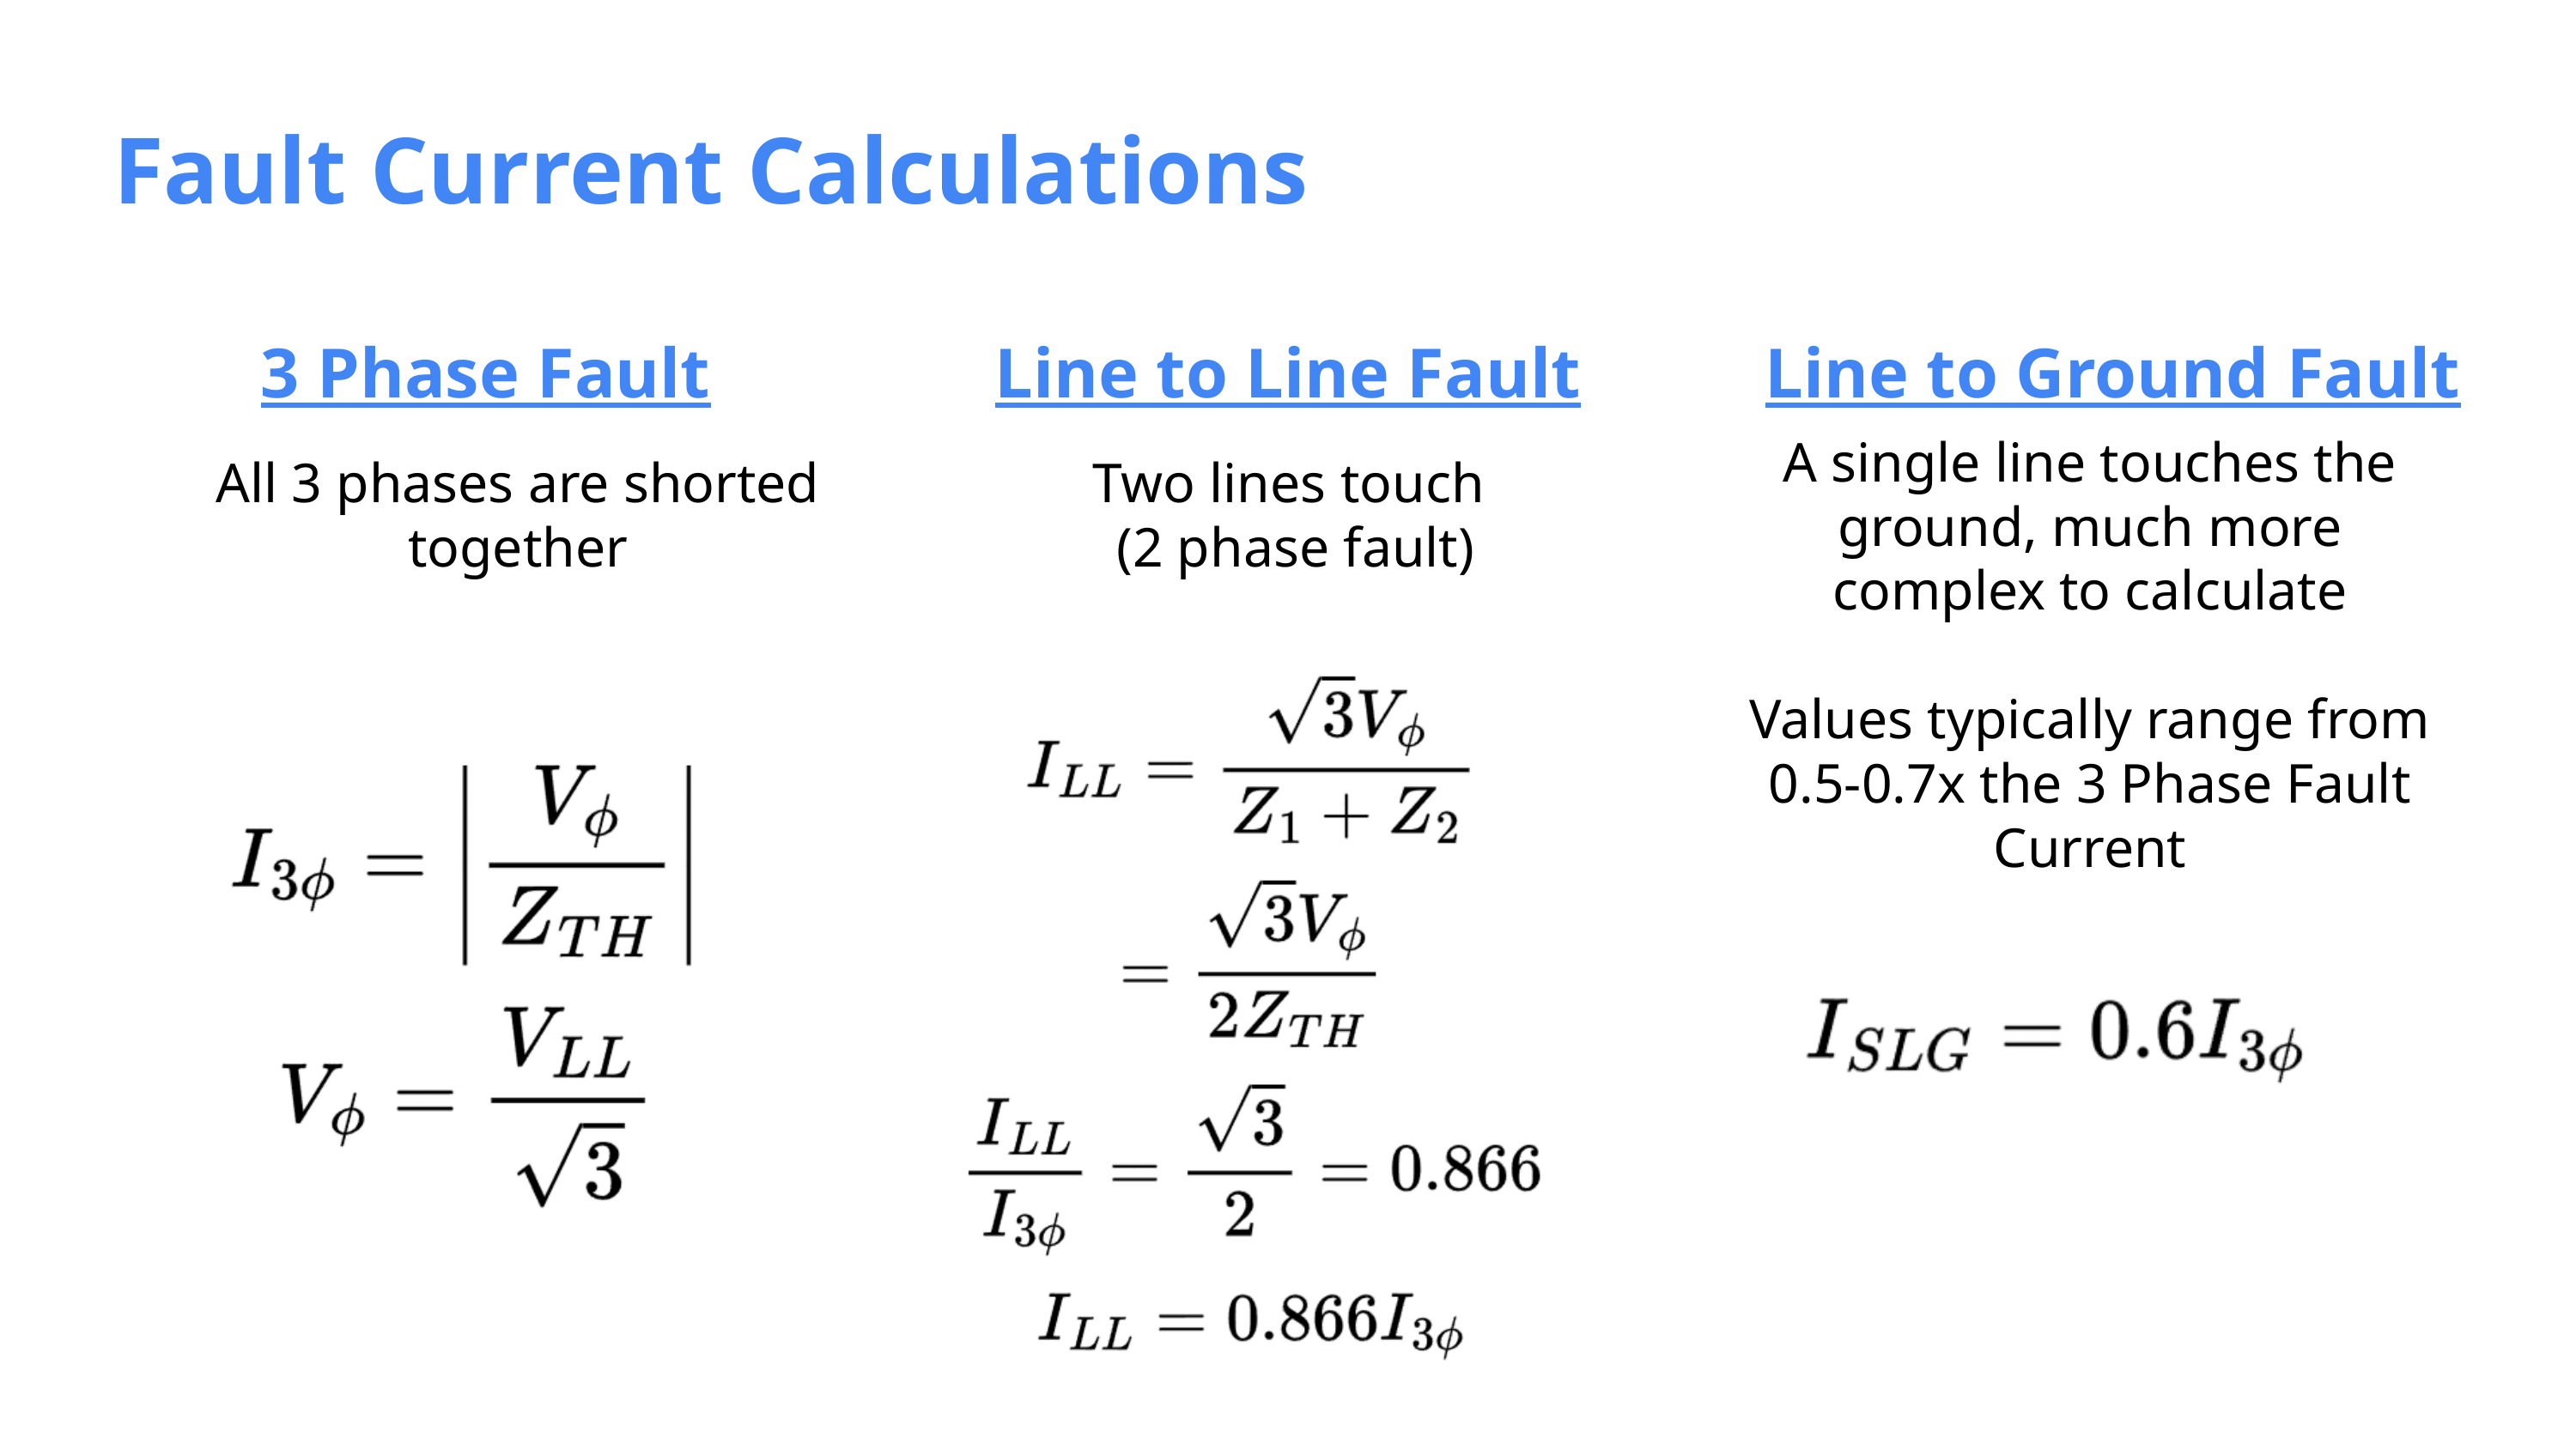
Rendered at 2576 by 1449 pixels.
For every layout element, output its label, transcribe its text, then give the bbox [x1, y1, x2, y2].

title Line to Ground Fault [1737, 304, 2488, 466]
title Line to Line Fault [913, 304, 1663, 466]
title A single line touches the ground, much more complex to calculate Values typically range from 0.5-0.7x the 3 Phase Fault Current [1715, 402, 2466, 564]
title Two lines touch (2 phase fault) [888, 422, 1639, 585]
title Fault Current Calculations [88, 87, 2488, 249]
title All 3 phases are shorted together [110, 422, 861, 585]
title 3 Phase Fault [110, 304, 861, 422]
picture [1775, 937, 2369, 1120]
picture [911, 607, 1665, 1384]
picture [204, 716, 769, 1228]
